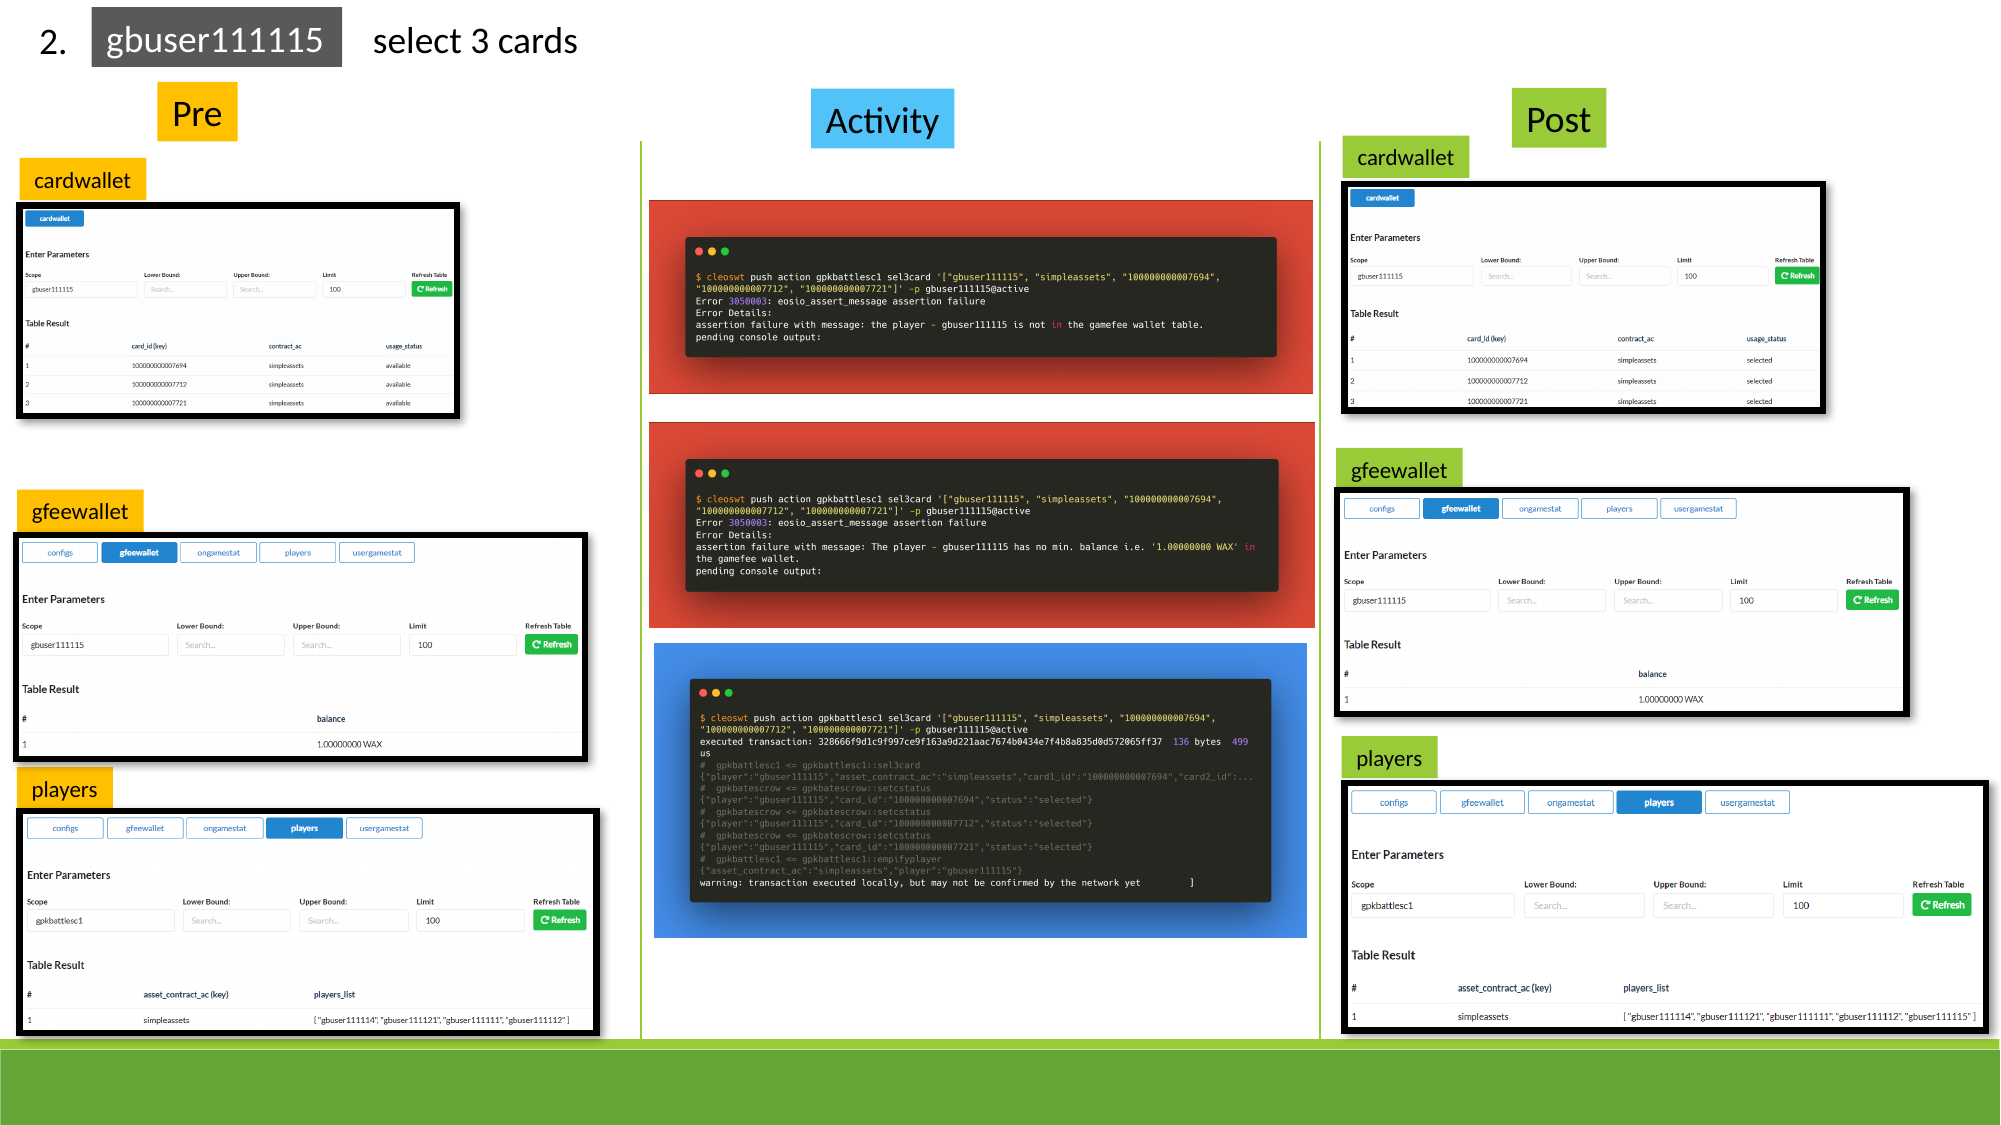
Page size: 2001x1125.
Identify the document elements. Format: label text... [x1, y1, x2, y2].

text_box Pre [157, 81, 238, 142]
picture [1347, 785, 1984, 1028]
text_box gfeewallet [17, 489, 144, 531]
text_box cardwallet [19, 157, 147, 201]
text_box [23, 6, 596, 71]
picture [648, 200, 1313, 394]
picture [22, 208, 455, 414]
text_box Post [1511, 87, 1607, 148]
picture [648, 422, 1316, 629]
picture [653, 643, 1307, 939]
text_box gfeewallet [1336, 447, 1463, 487]
text_box players [1341, 736, 1438, 779]
text_box Activity [811, 88, 955, 149]
picture [22, 813, 594, 1031]
picture [1347, 186, 1821, 408]
text_box players [16, 770, 113, 808]
picture [18, 537, 583, 757]
text_box cardwallet [1342, 135, 1470, 178]
picture [1339, 492, 1904, 712]
